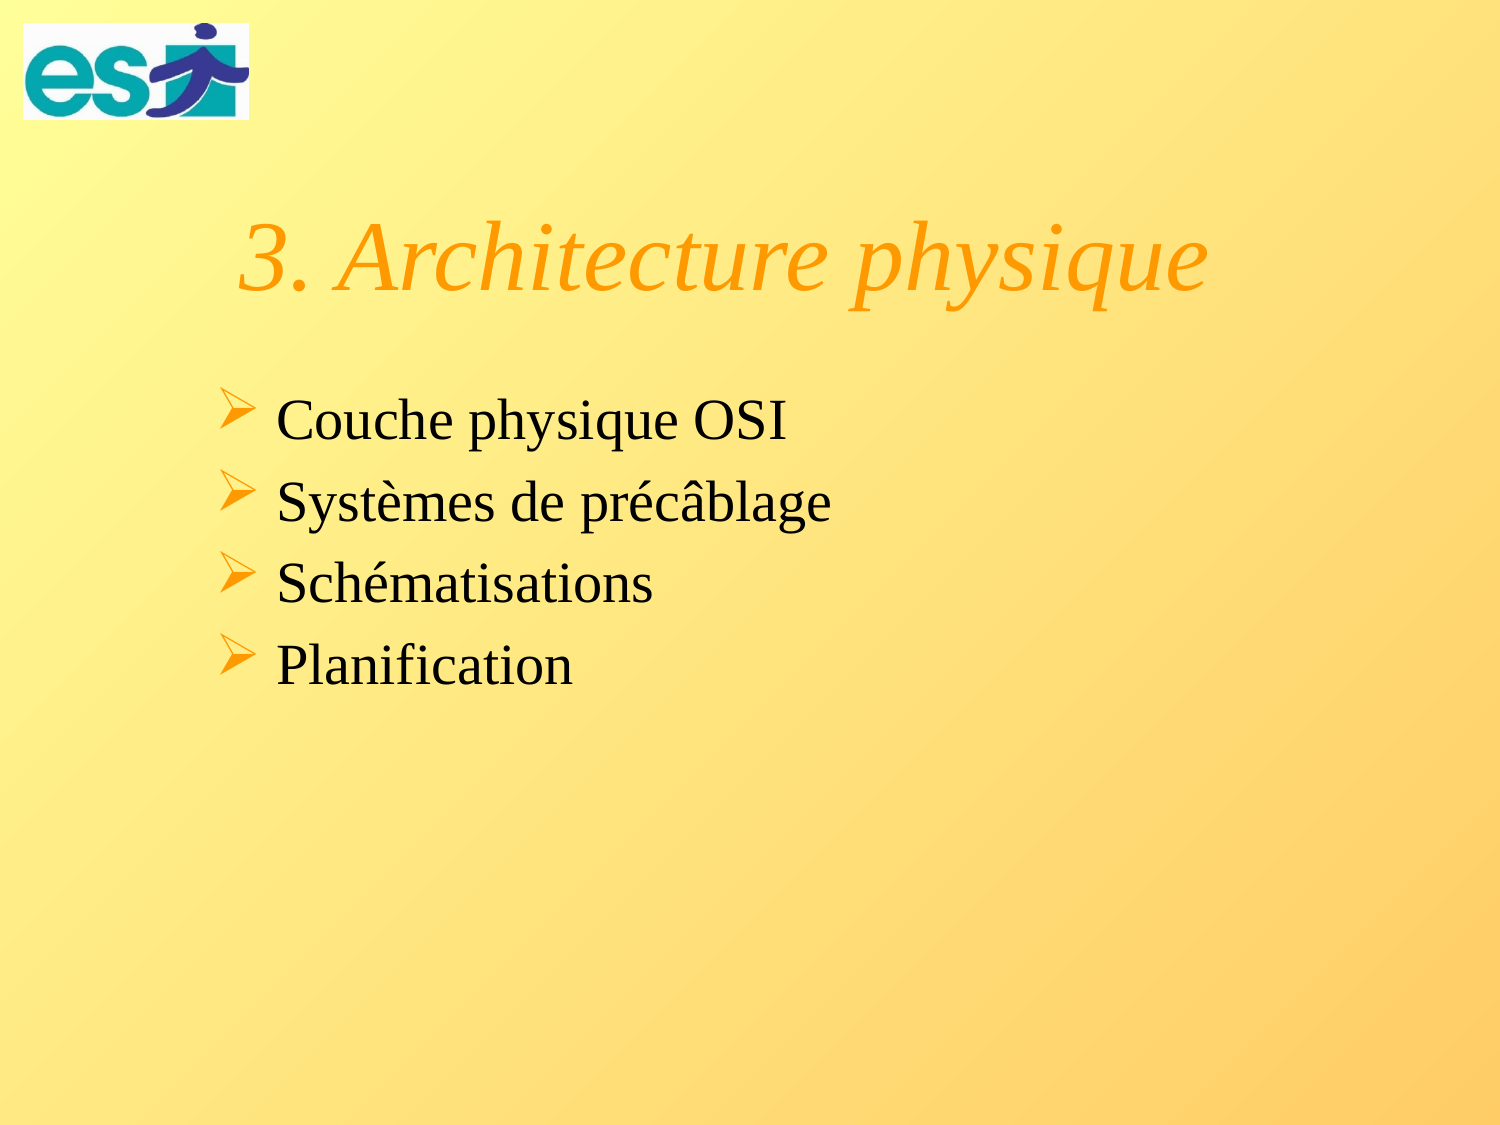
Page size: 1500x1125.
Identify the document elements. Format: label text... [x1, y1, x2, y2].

subtitle Couche physique OSI Systèmes de précâblage Schématisations Planification [124, 373, 1401, 1013]
picture [23, 23, 249, 120]
title 3. Architecture physique [87, 112, 1363, 388]
